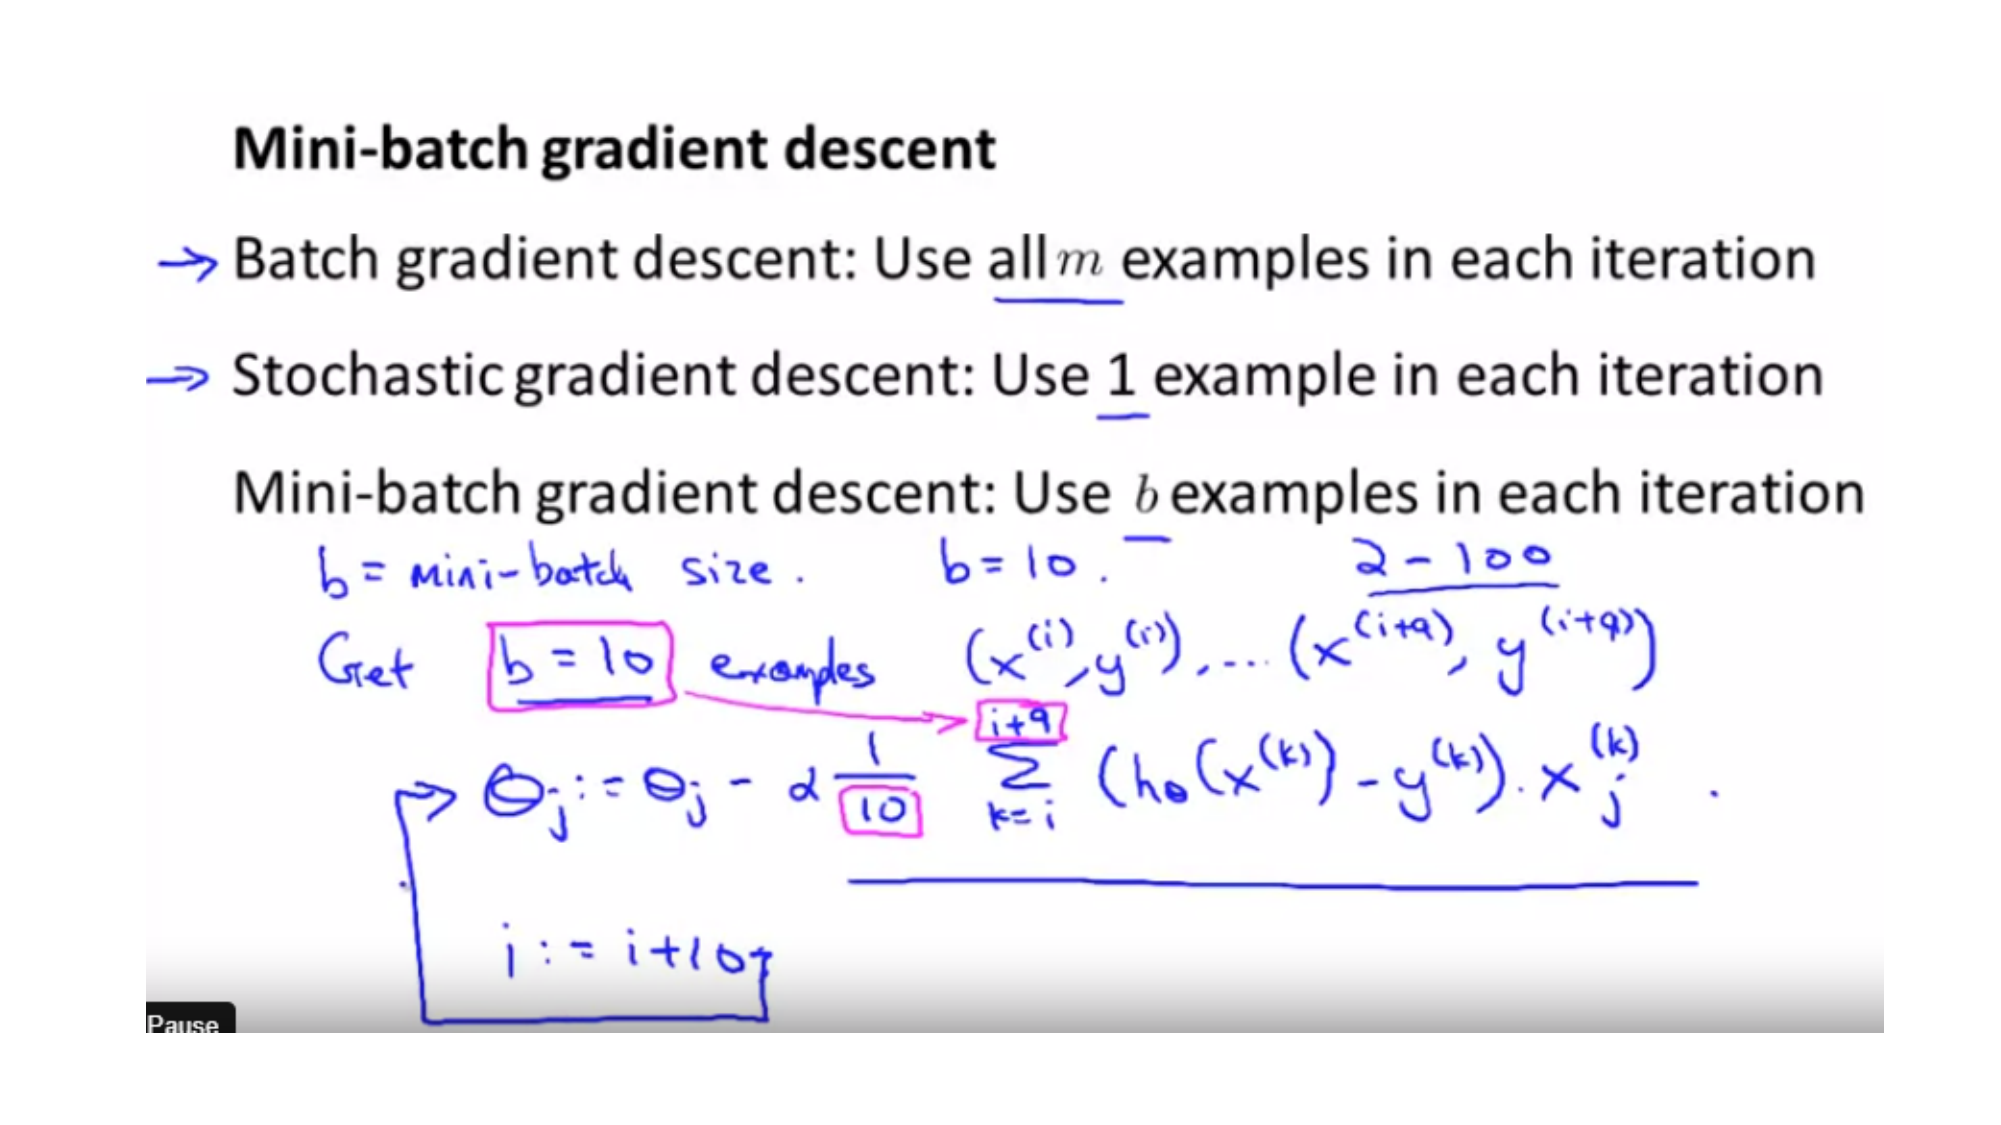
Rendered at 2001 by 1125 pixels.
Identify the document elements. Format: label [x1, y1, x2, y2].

list [146, 92, 1884, 1033]
